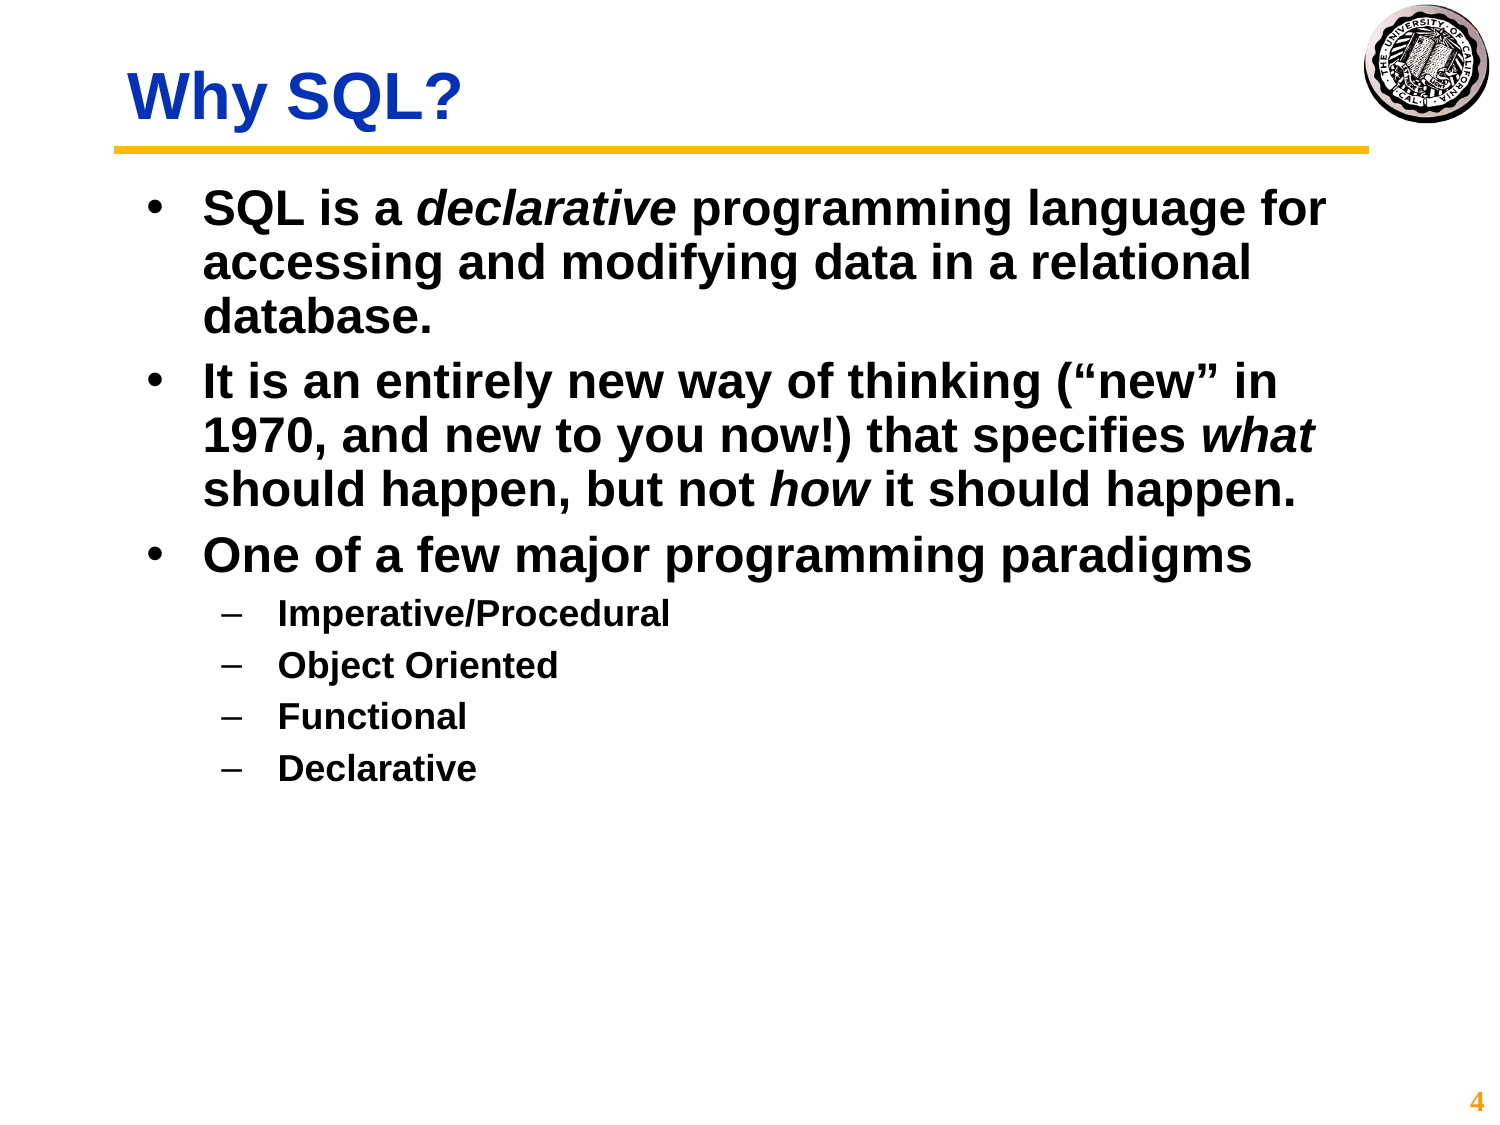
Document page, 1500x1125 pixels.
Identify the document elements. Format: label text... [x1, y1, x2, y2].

list SQL is a declarative programming language for accessing and modifying data in a relational database. It is an entirely new way of thinking (“new” in 1970, and new to you now!) that specifies what should happen, but not how it should happen. One of a few major programming paradigms Imperative/Procedural Object Oriented Functional Declarative [112, 174, 1363, 1038]
picture [1350, 0, 1500, 127]
title Why SQL? [112, 37, 1375, 159]
slide_number 4 [1412, 1074, 1500, 1125]
